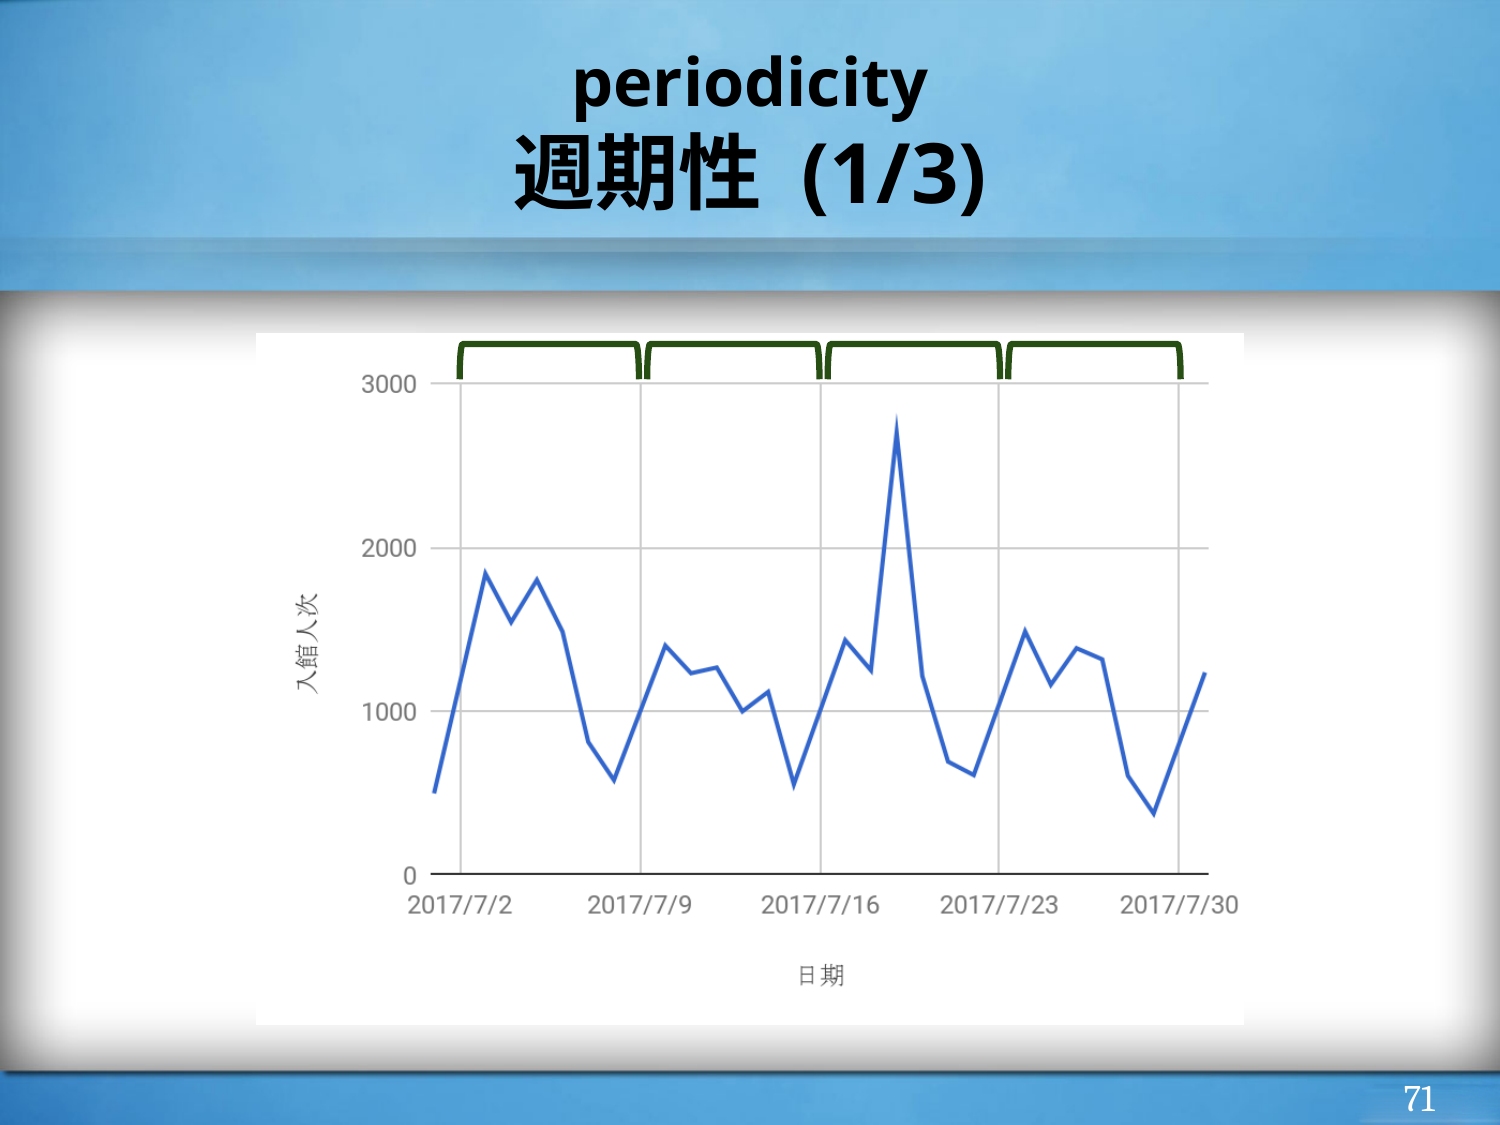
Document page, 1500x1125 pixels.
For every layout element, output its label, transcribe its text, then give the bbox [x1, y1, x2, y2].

slide_number ‹#› [1350, 1074, 1488, 1118]
picture [0, 0, 1500, 1125]
title periodicity 週期性 (1/3) [78, 27, 1422, 232]
